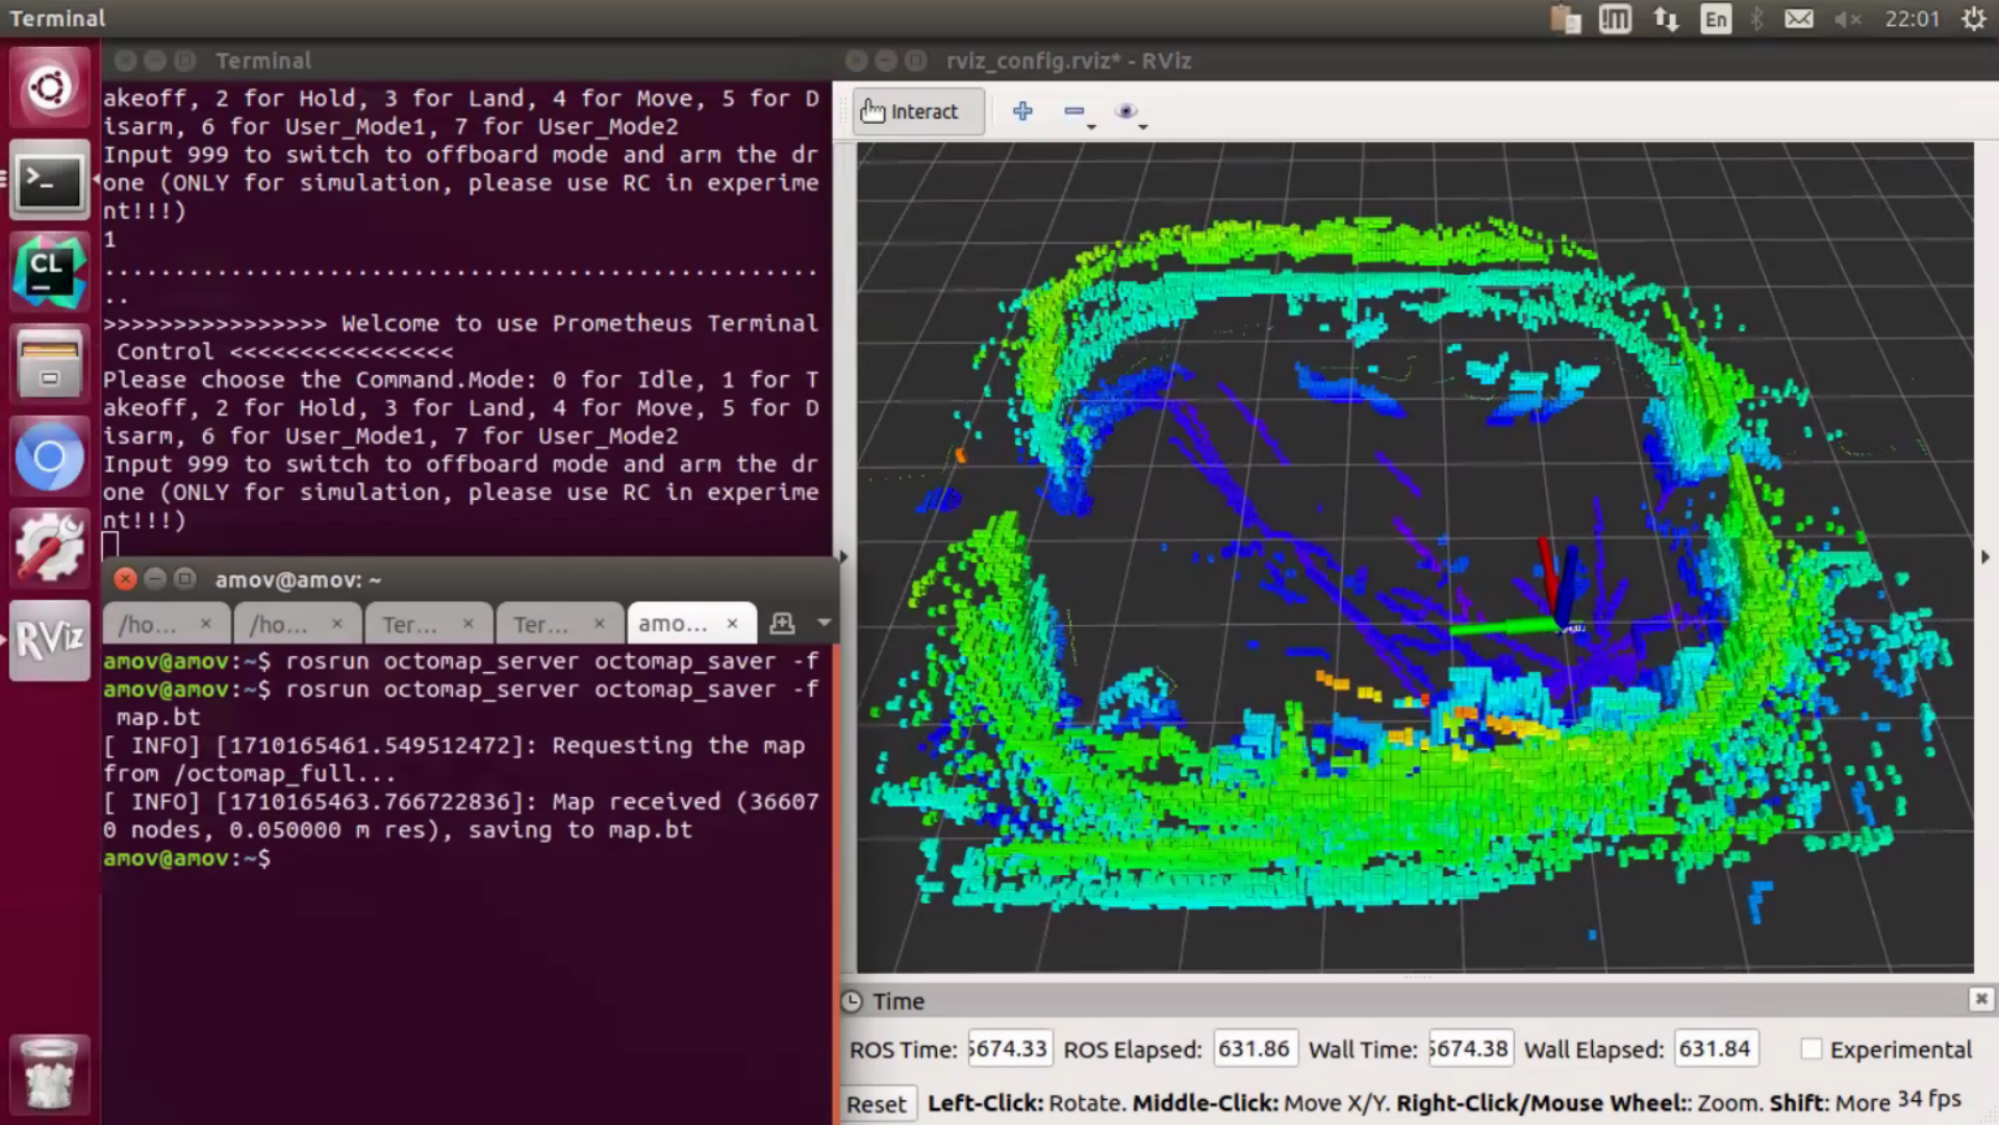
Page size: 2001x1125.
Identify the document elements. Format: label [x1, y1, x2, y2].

list [0, 0, 1999, 1125]
